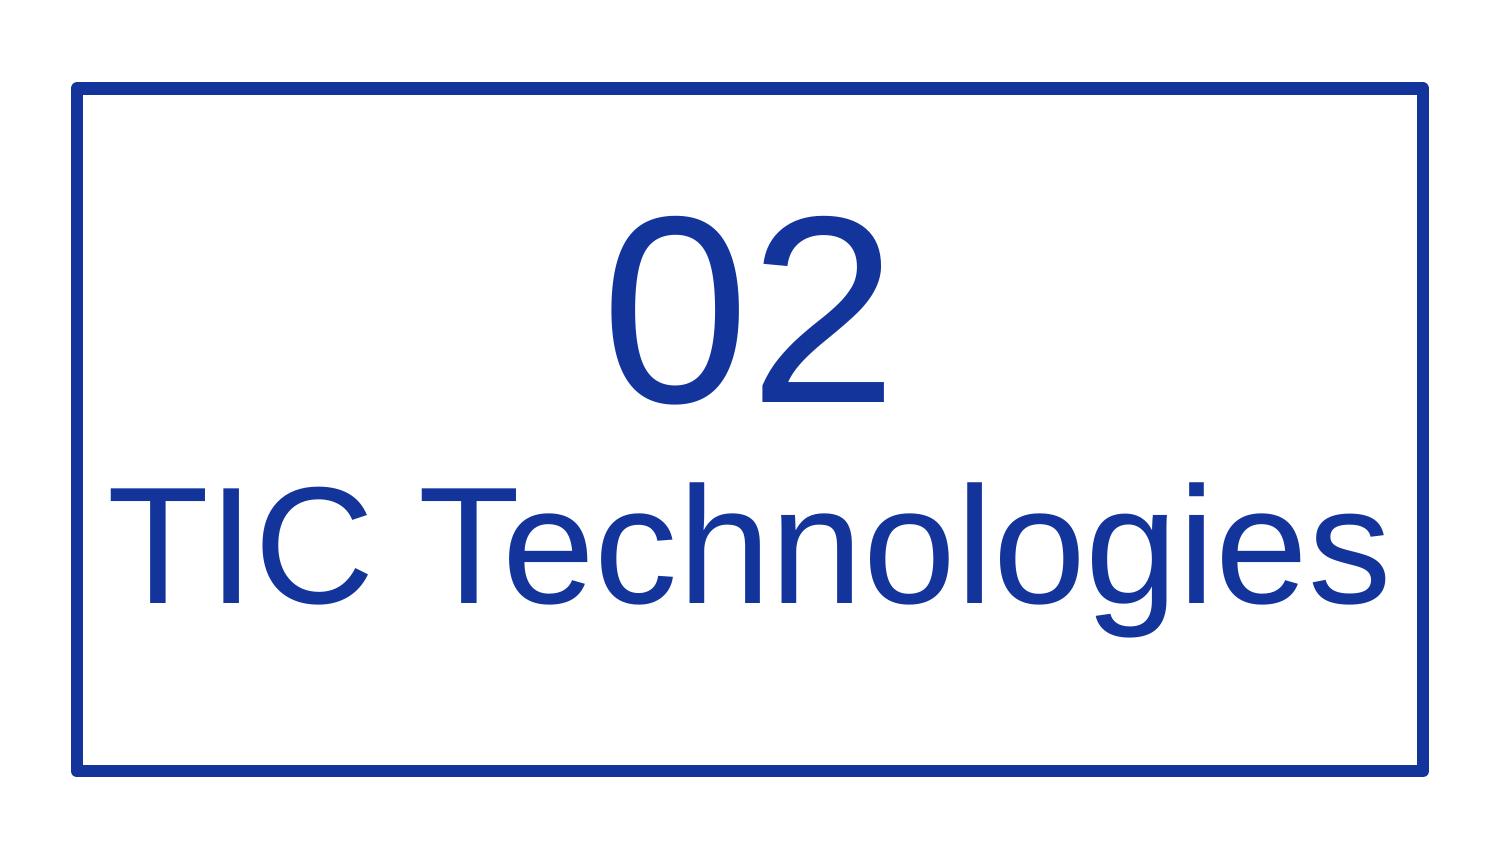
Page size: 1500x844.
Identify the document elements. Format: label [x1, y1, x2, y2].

text_box [75, 87, 1425, 773]
